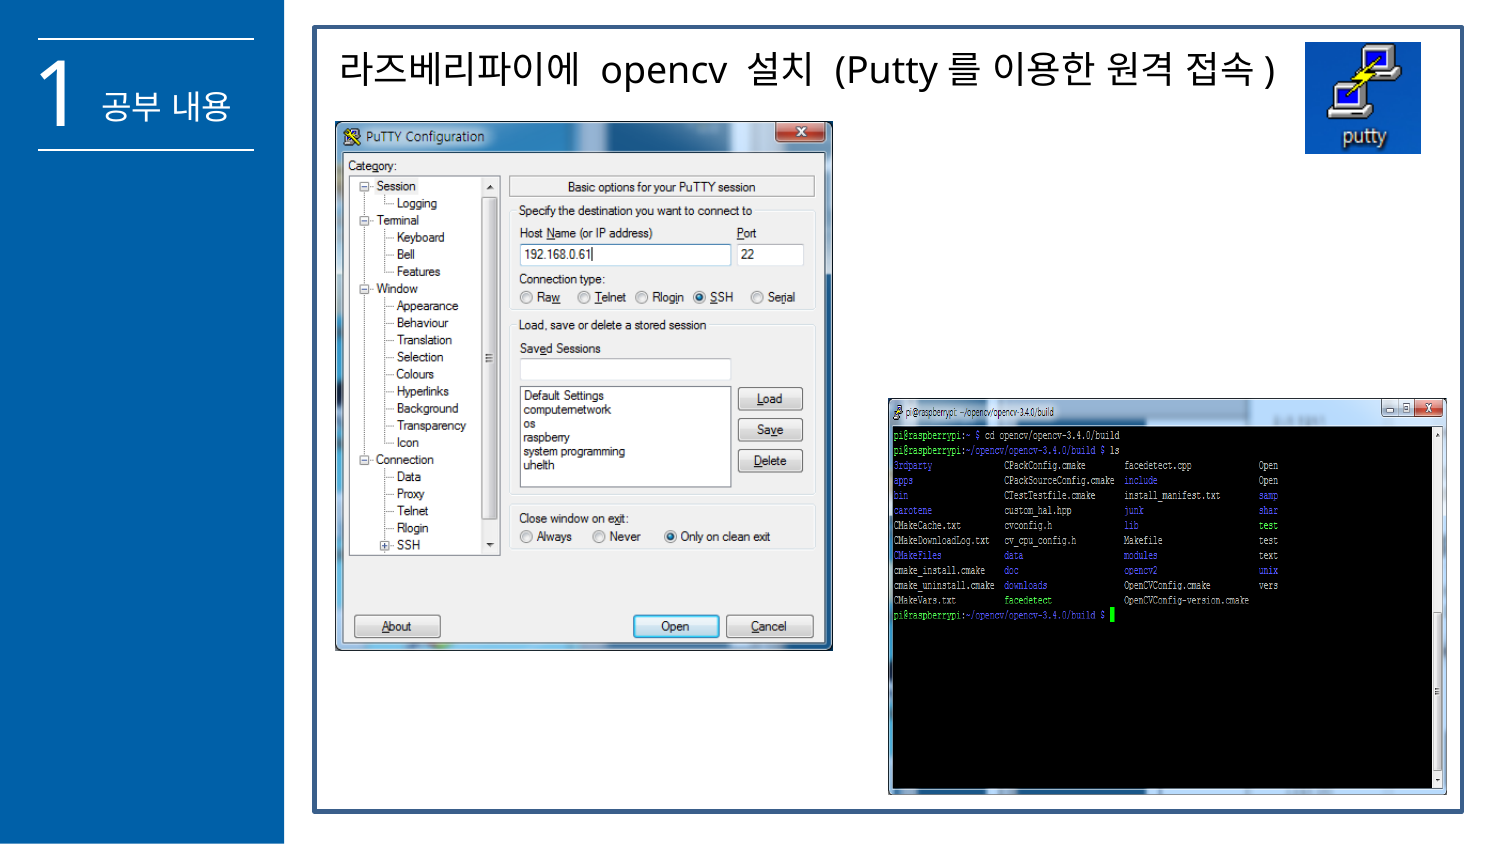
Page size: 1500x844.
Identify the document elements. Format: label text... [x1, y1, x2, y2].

text_box 라즈베리파이에 opencv 설치 (Putty를 이용한 원격 접속) [324, 38, 1329, 99]
text_box 1 [17, 27, 242, 152]
picture [335, 121, 833, 652]
text_box [312, 25, 1464, 814]
text_box [0, 0, 286, 844]
picture [887, 398, 1448, 795]
text_box 공부 내용 [86, 78, 271, 134]
picture [1304, 42, 1421, 154]
